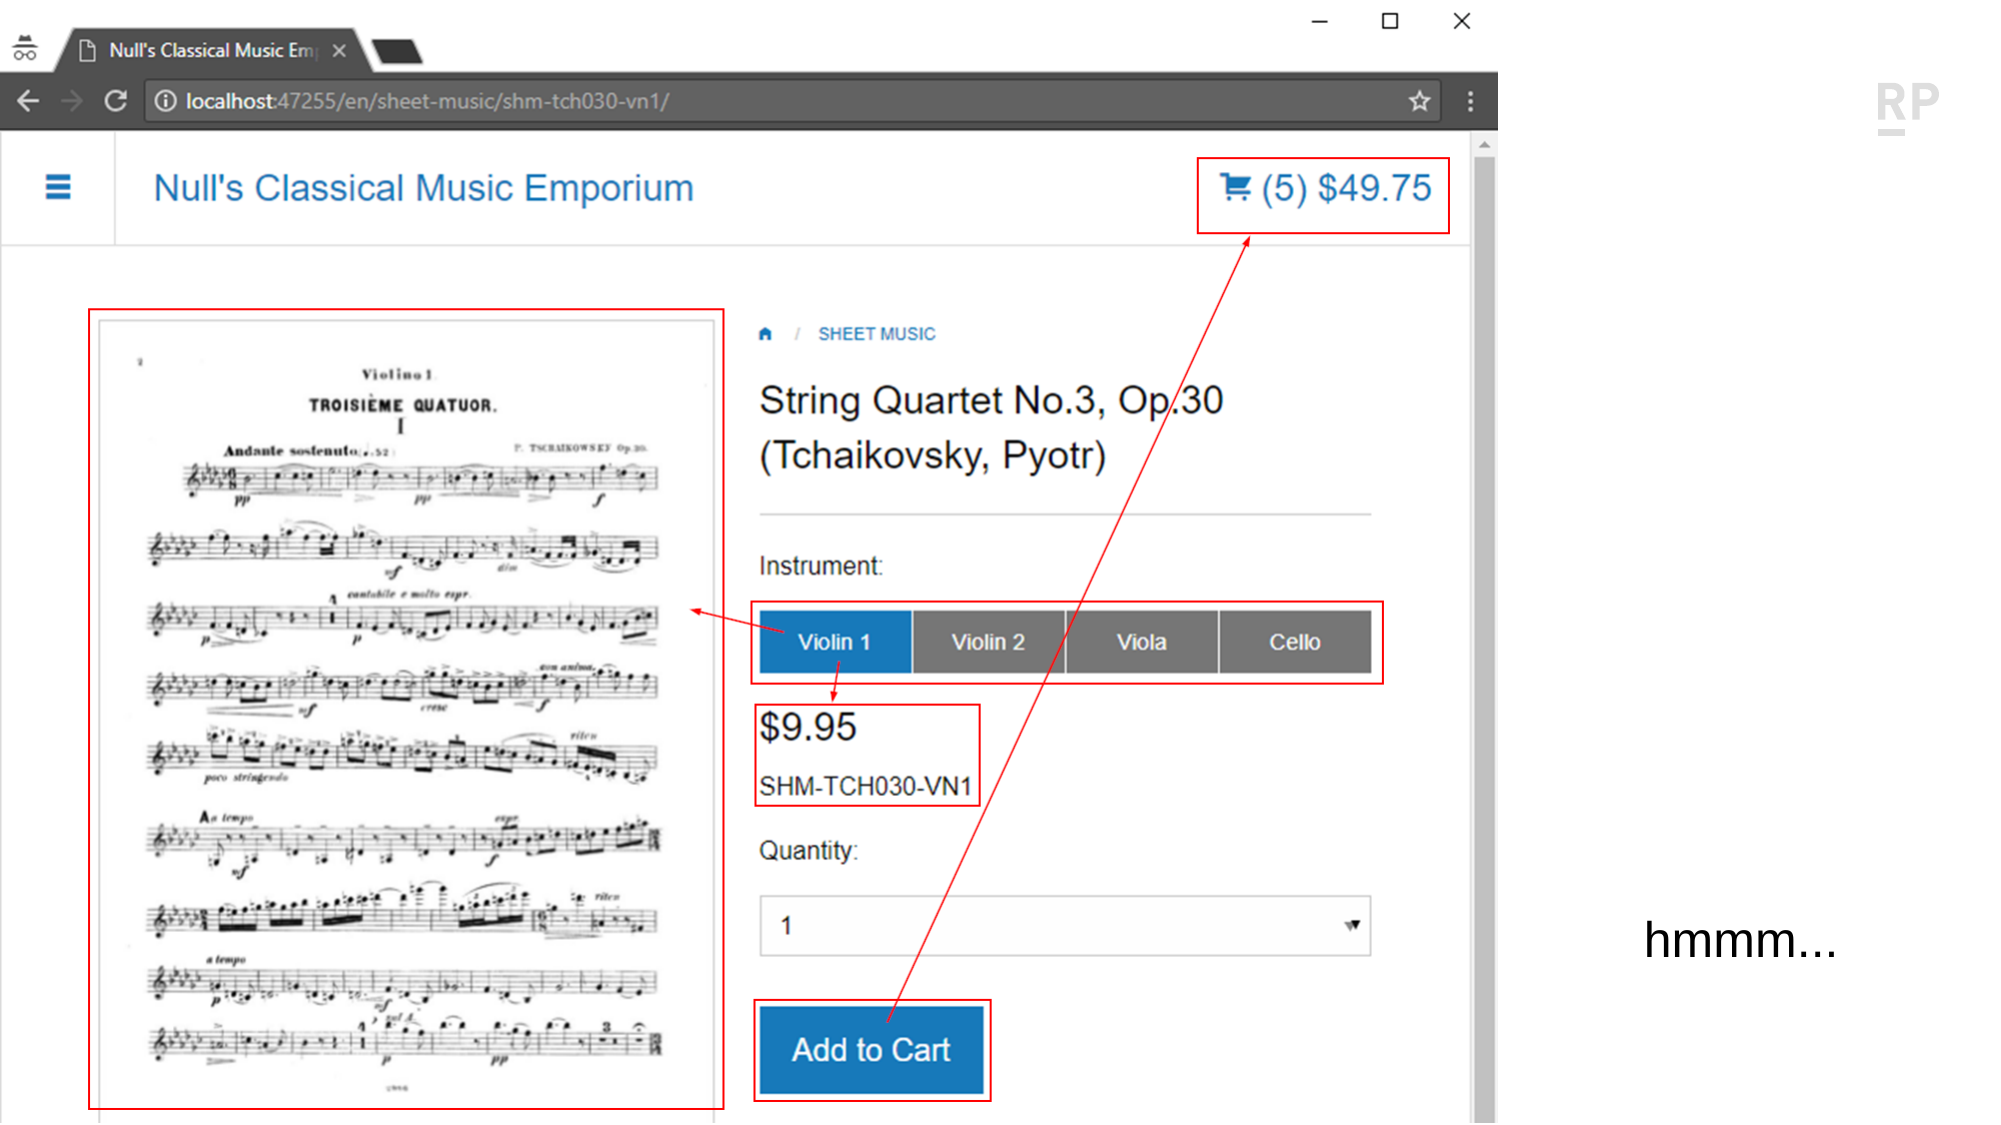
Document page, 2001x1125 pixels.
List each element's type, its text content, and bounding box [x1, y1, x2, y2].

text_box hmmm... [1629, 899, 2000, 975]
picture [0, 0, 1498, 1124]
